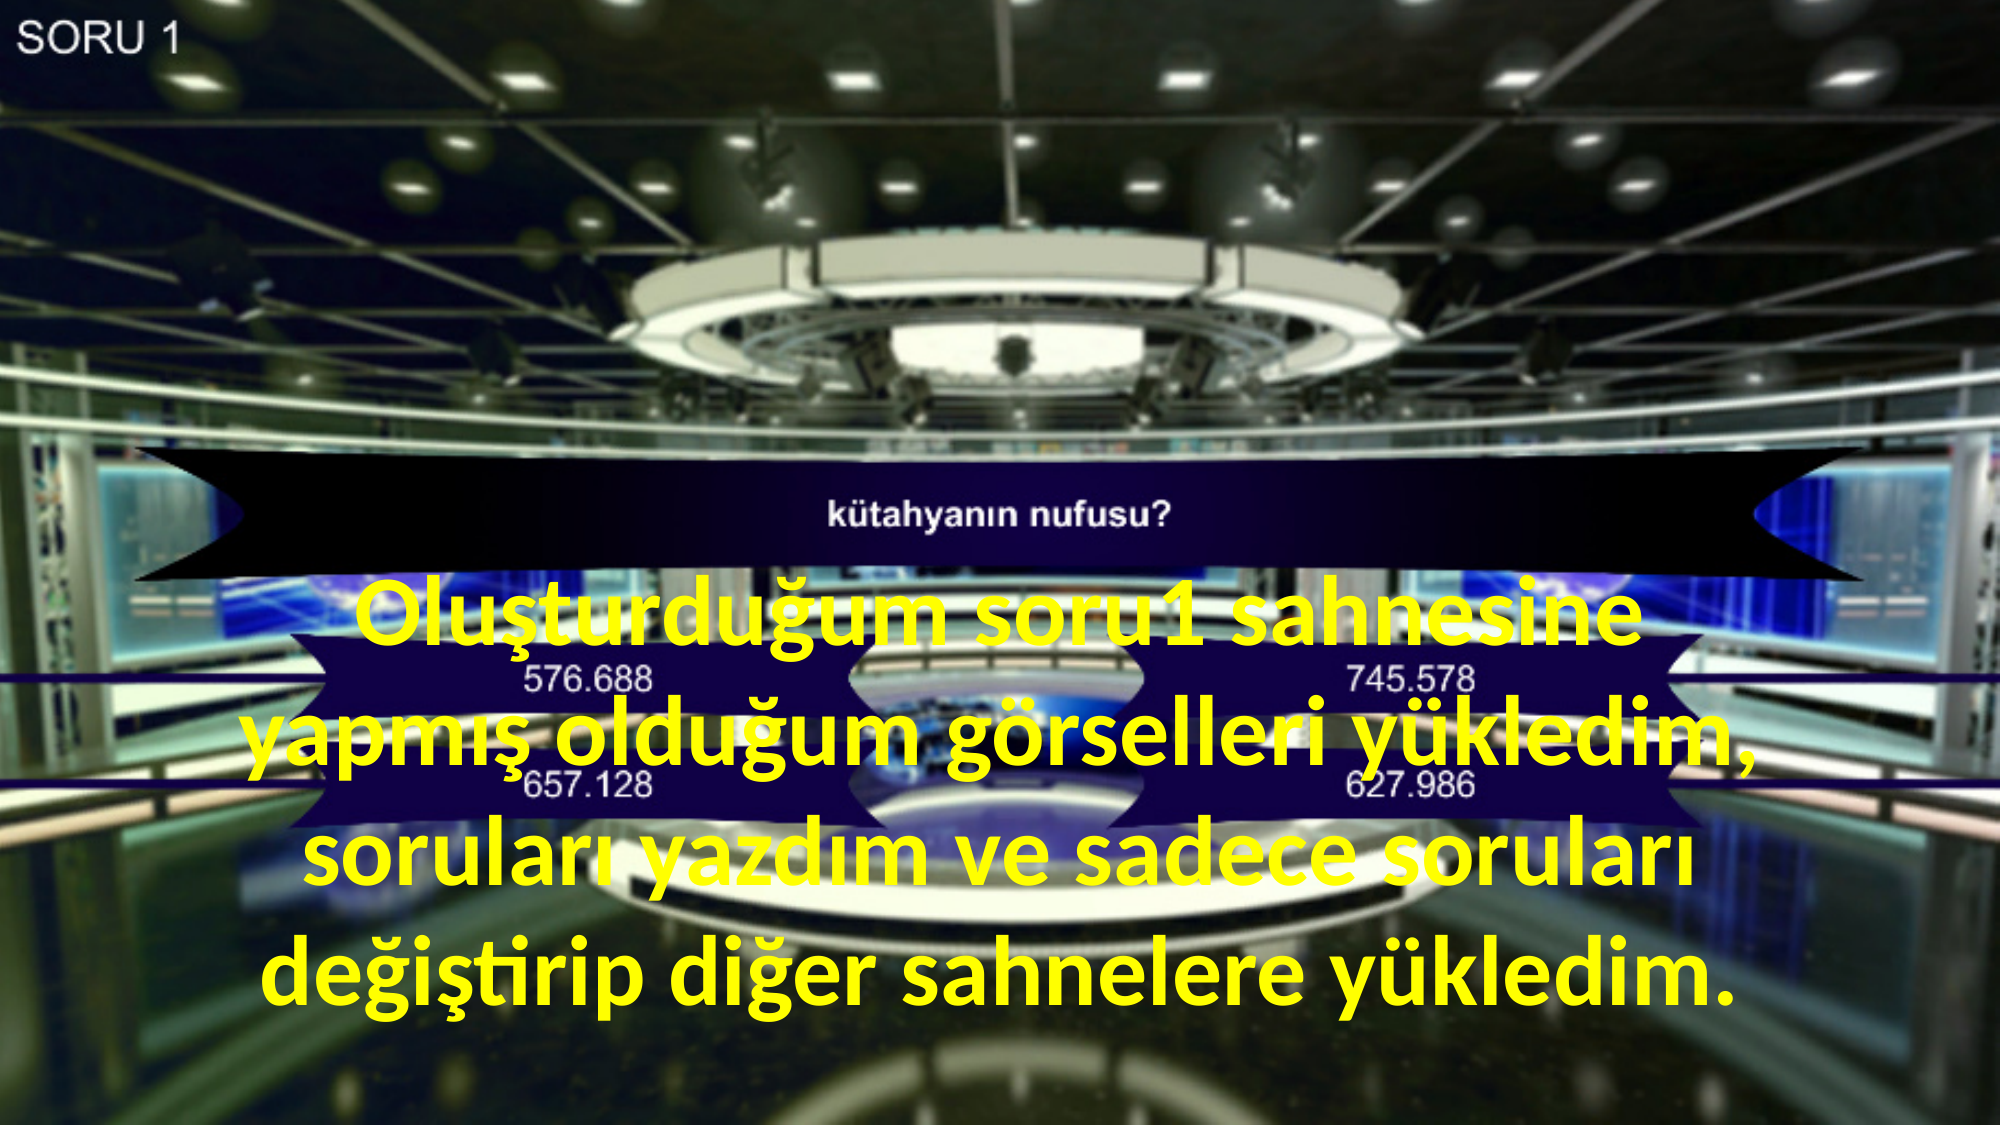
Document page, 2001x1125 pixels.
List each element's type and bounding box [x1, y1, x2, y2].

list [0, 0, 2000, 1125]
